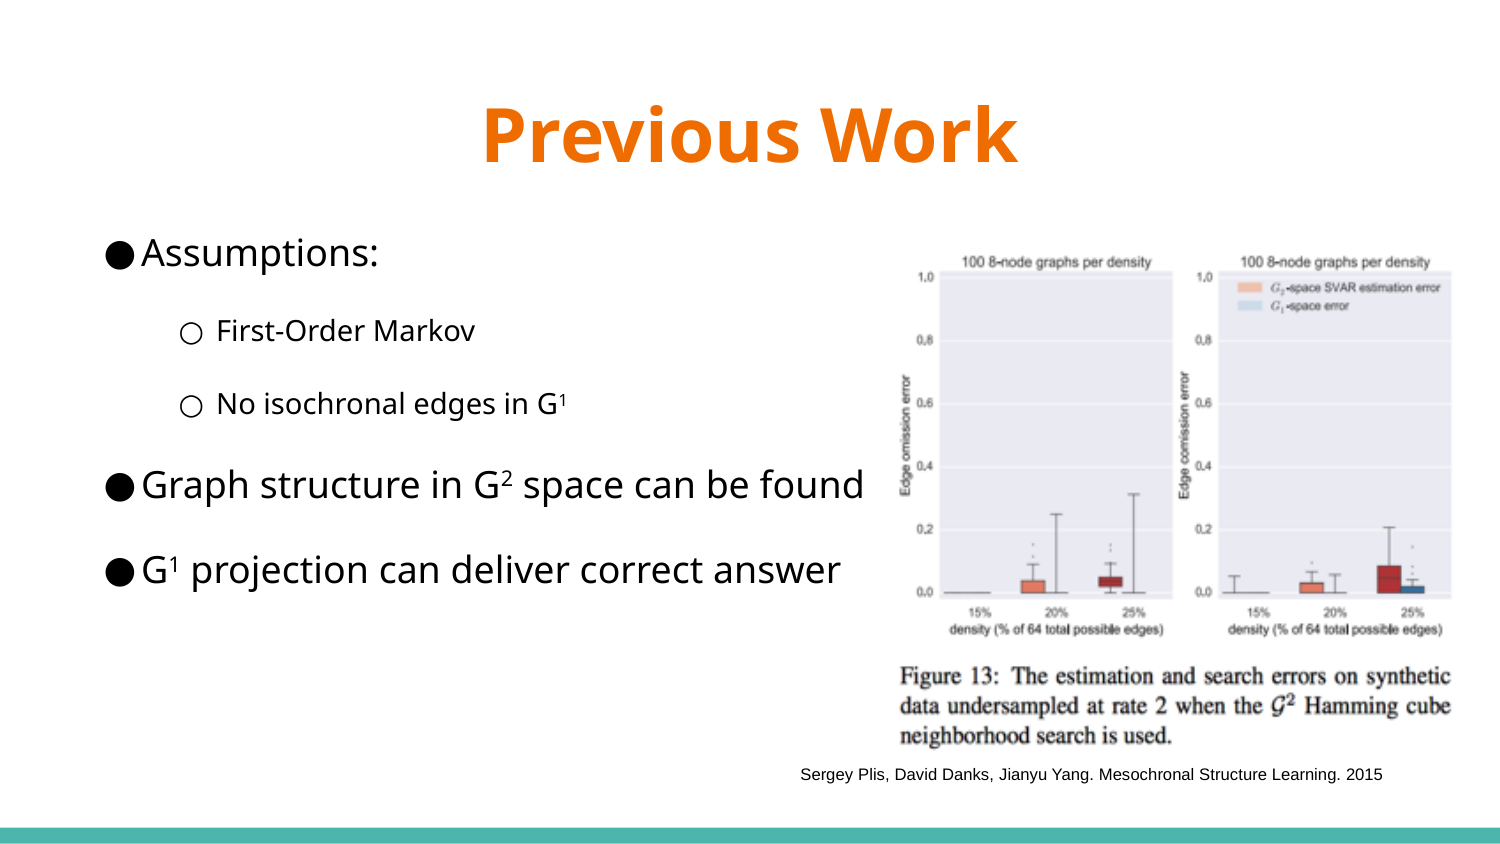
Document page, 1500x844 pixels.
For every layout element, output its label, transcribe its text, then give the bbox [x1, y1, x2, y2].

picture [897, 219, 1462, 762]
title Previous Work [51, 72, 1449, 189]
text_box Sergey Plis, David Danks, Jianyu Yang. Mesochronal Structure Learning. 2015 [780, 748, 1500, 816]
list Assumptions: First-Order Markov No isochronal edges in G1 Graph structure in G2 space can be found G1 projection can deliver correct answer [51, 206, 1449, 749]
